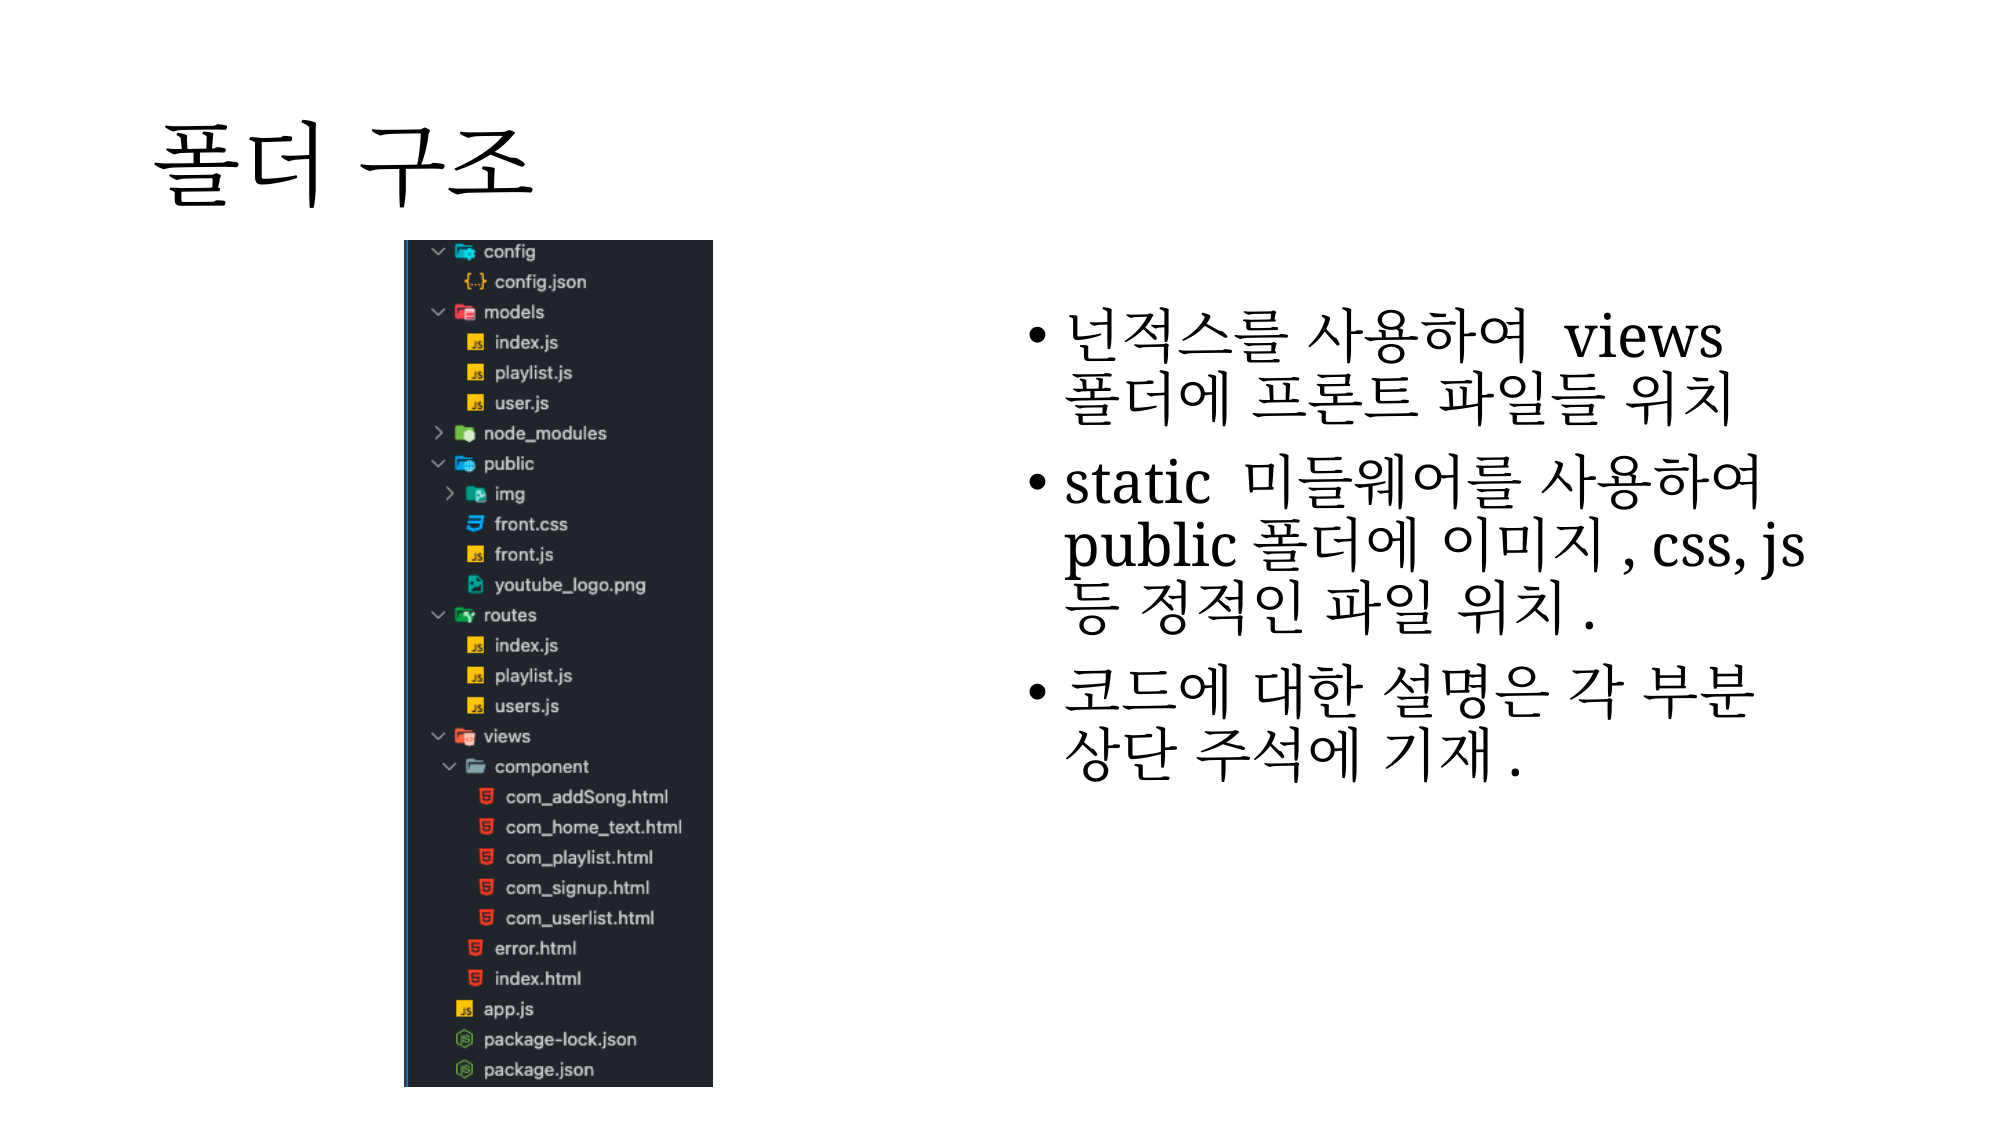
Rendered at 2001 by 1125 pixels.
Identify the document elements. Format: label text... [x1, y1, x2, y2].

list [404, 240, 713, 1088]
title 폴더 구조 [137, 59, 1863, 278]
text_box 넌적스를 사용하여 views폴더에 프론트 파일들 위치 static 미들웨어를 사용하여 public폴더에 이미지, css, js 등 정적인 파일 위치. 코드에 대한 설명은 각 부분 상단 주석에 기재. [1012, 299, 1863, 1014]
